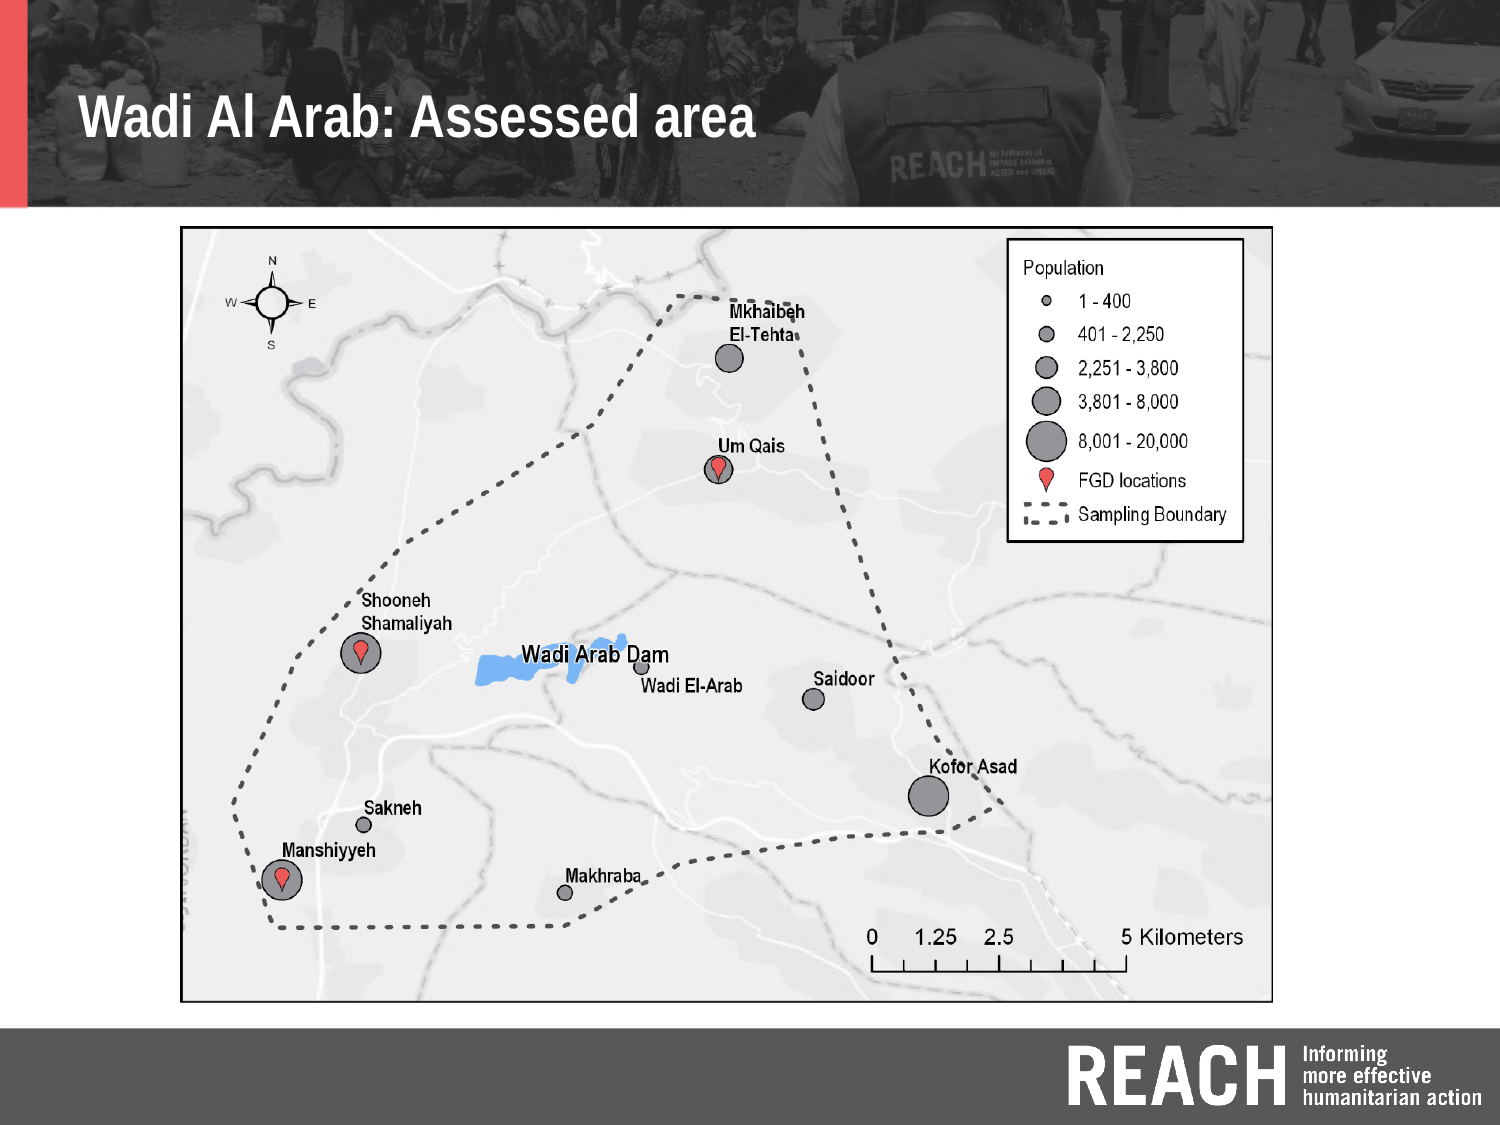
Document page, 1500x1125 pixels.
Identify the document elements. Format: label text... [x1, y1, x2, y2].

picture [0, 0, 1500, 1125]
title Wadi Al Arab: Assessed area [63, 43, 1391, 163]
